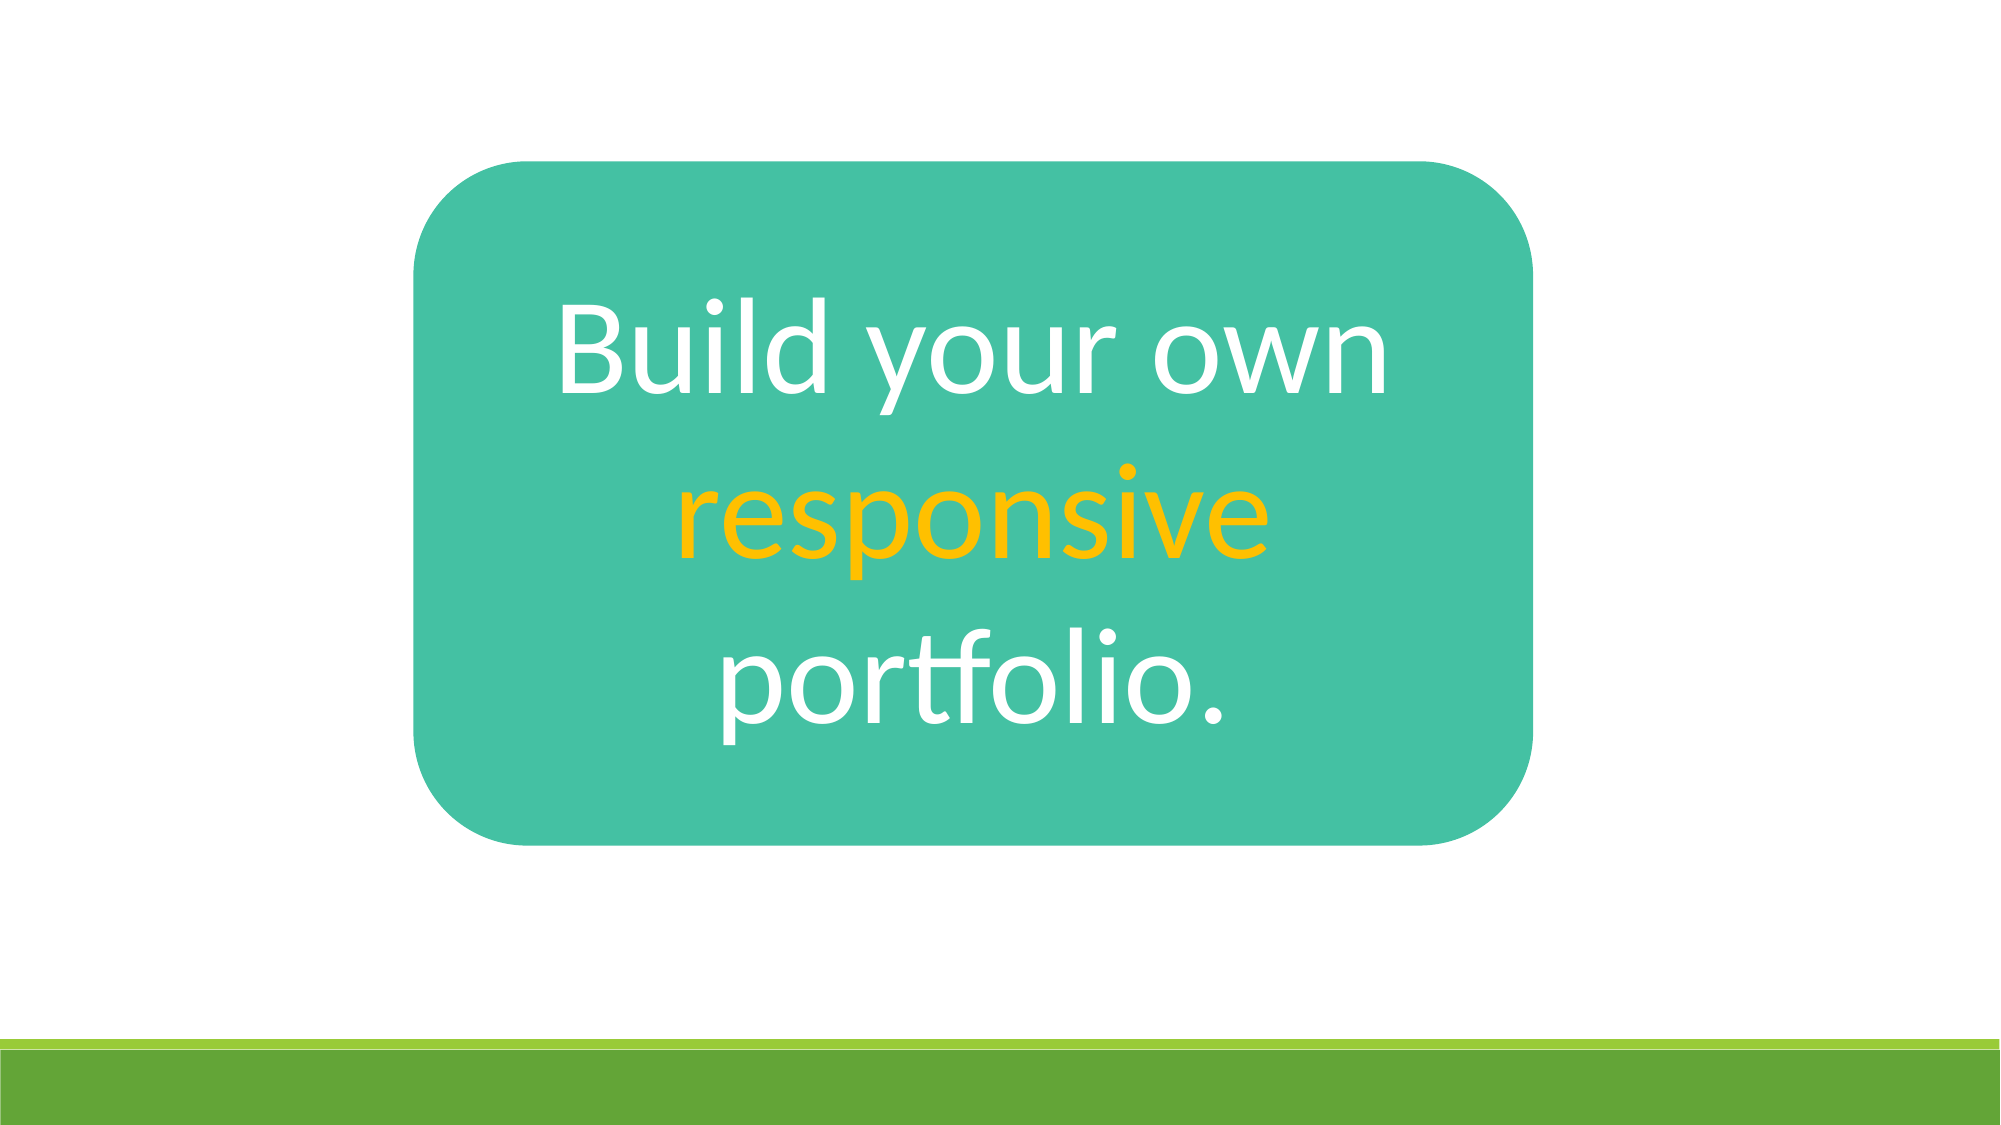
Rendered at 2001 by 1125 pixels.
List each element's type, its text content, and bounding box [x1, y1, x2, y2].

text_box Build your own responsive portfolio. [412, 159, 1535, 847]
